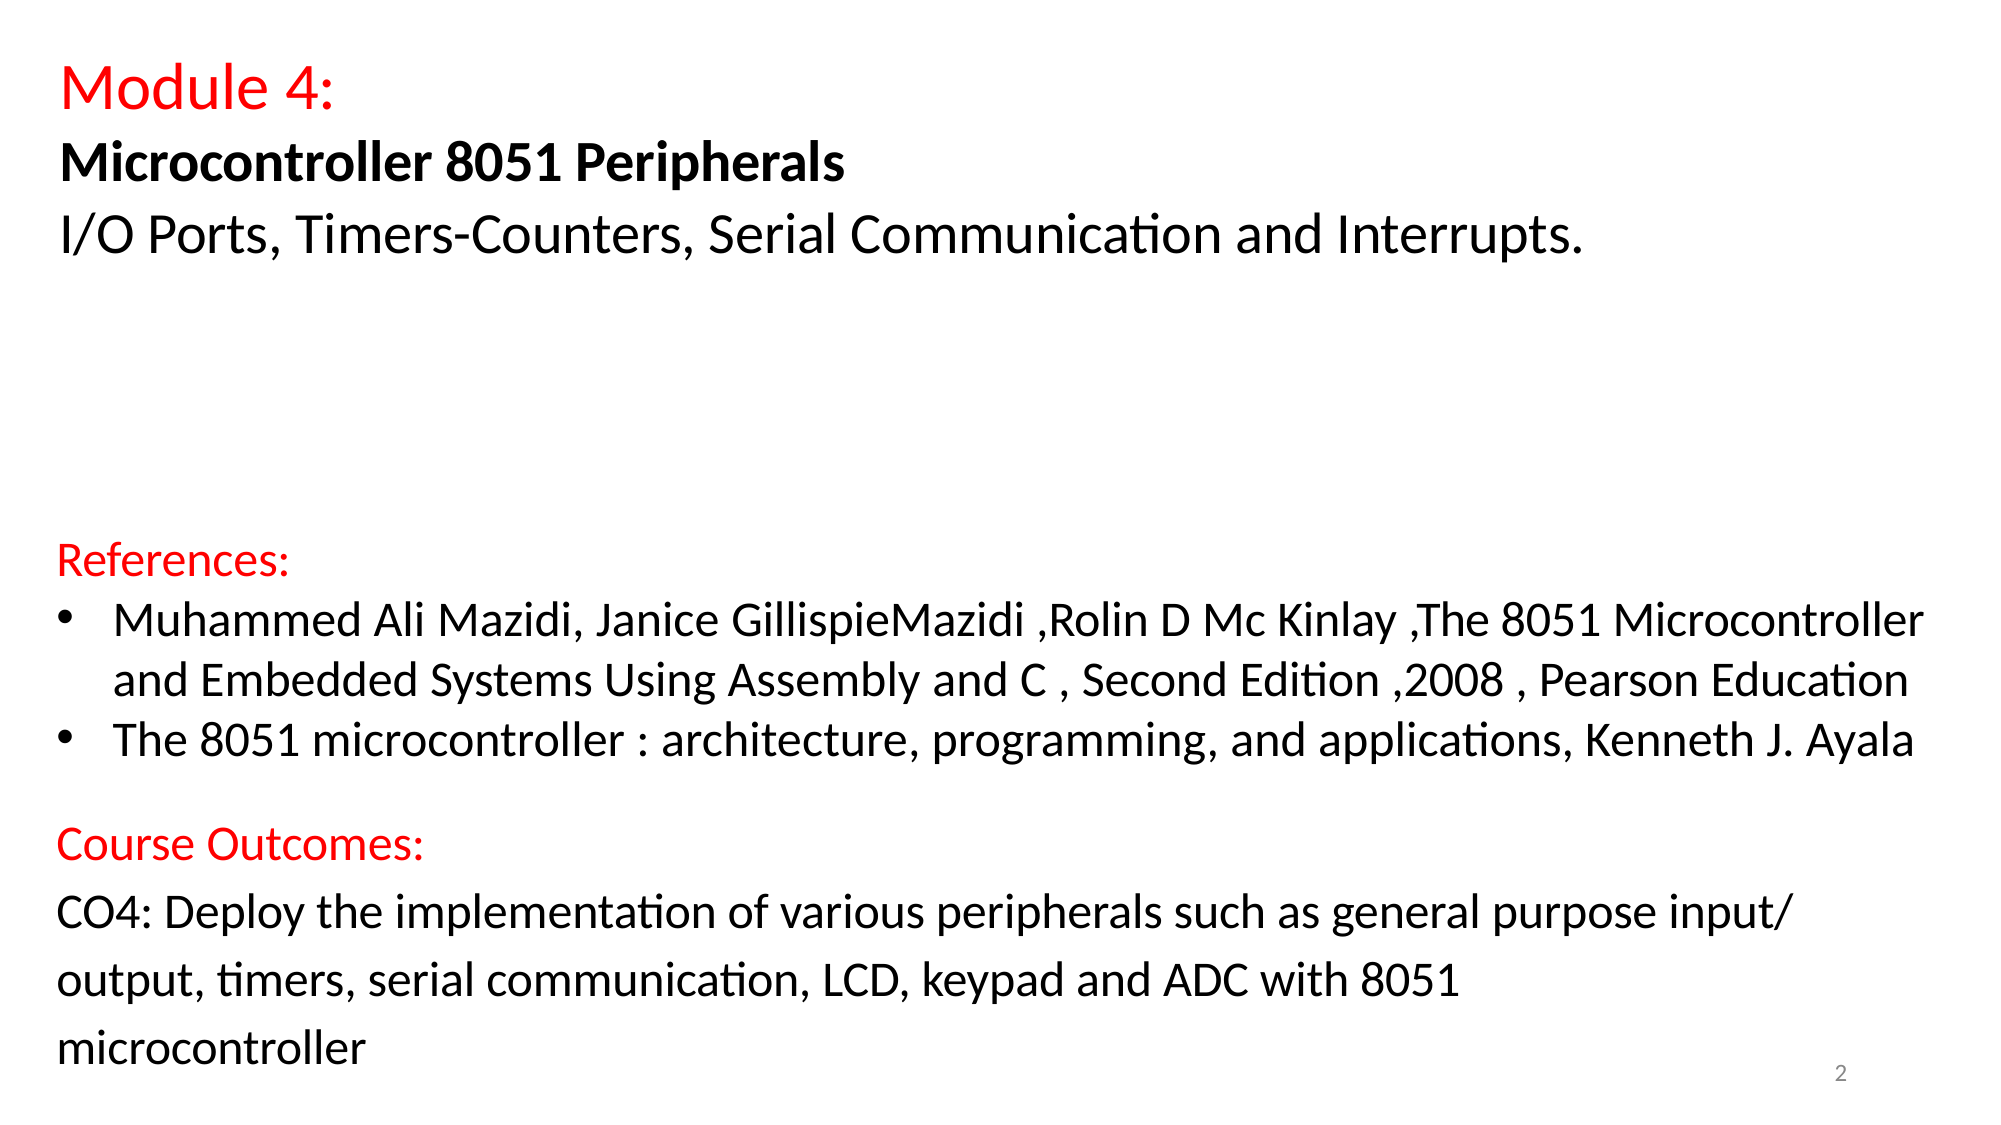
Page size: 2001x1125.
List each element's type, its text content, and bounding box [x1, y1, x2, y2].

text_box 2 [1832, 1075, 1850, 1087]
title Module 4: [57, 40, 632, 121]
text_box References: Muhammed Ali Mazidi, Janice GillispieMazidi ,Rolin D Mc Kinlay ,The 8051 Microcontroller and Embedded Systems Using Assembly and C , Second Edition ,2008 , Pearson Education The 8051 microcontroller : architecture, programming, and applications, Kenneth J. Ayala Course Outcomes: CO4: Deploy the implementation of various peripherals such as general purpose input/ output, timers, serial communication, LCD, keypad and ADC with 8051 microcontroller [54, 523, 1938, 1075]
text_box Microcontroller 8051 Peripherals I/O Ports, Timers-Counters, Serial Communication and Interrupts. [57, 121, 1938, 266]
